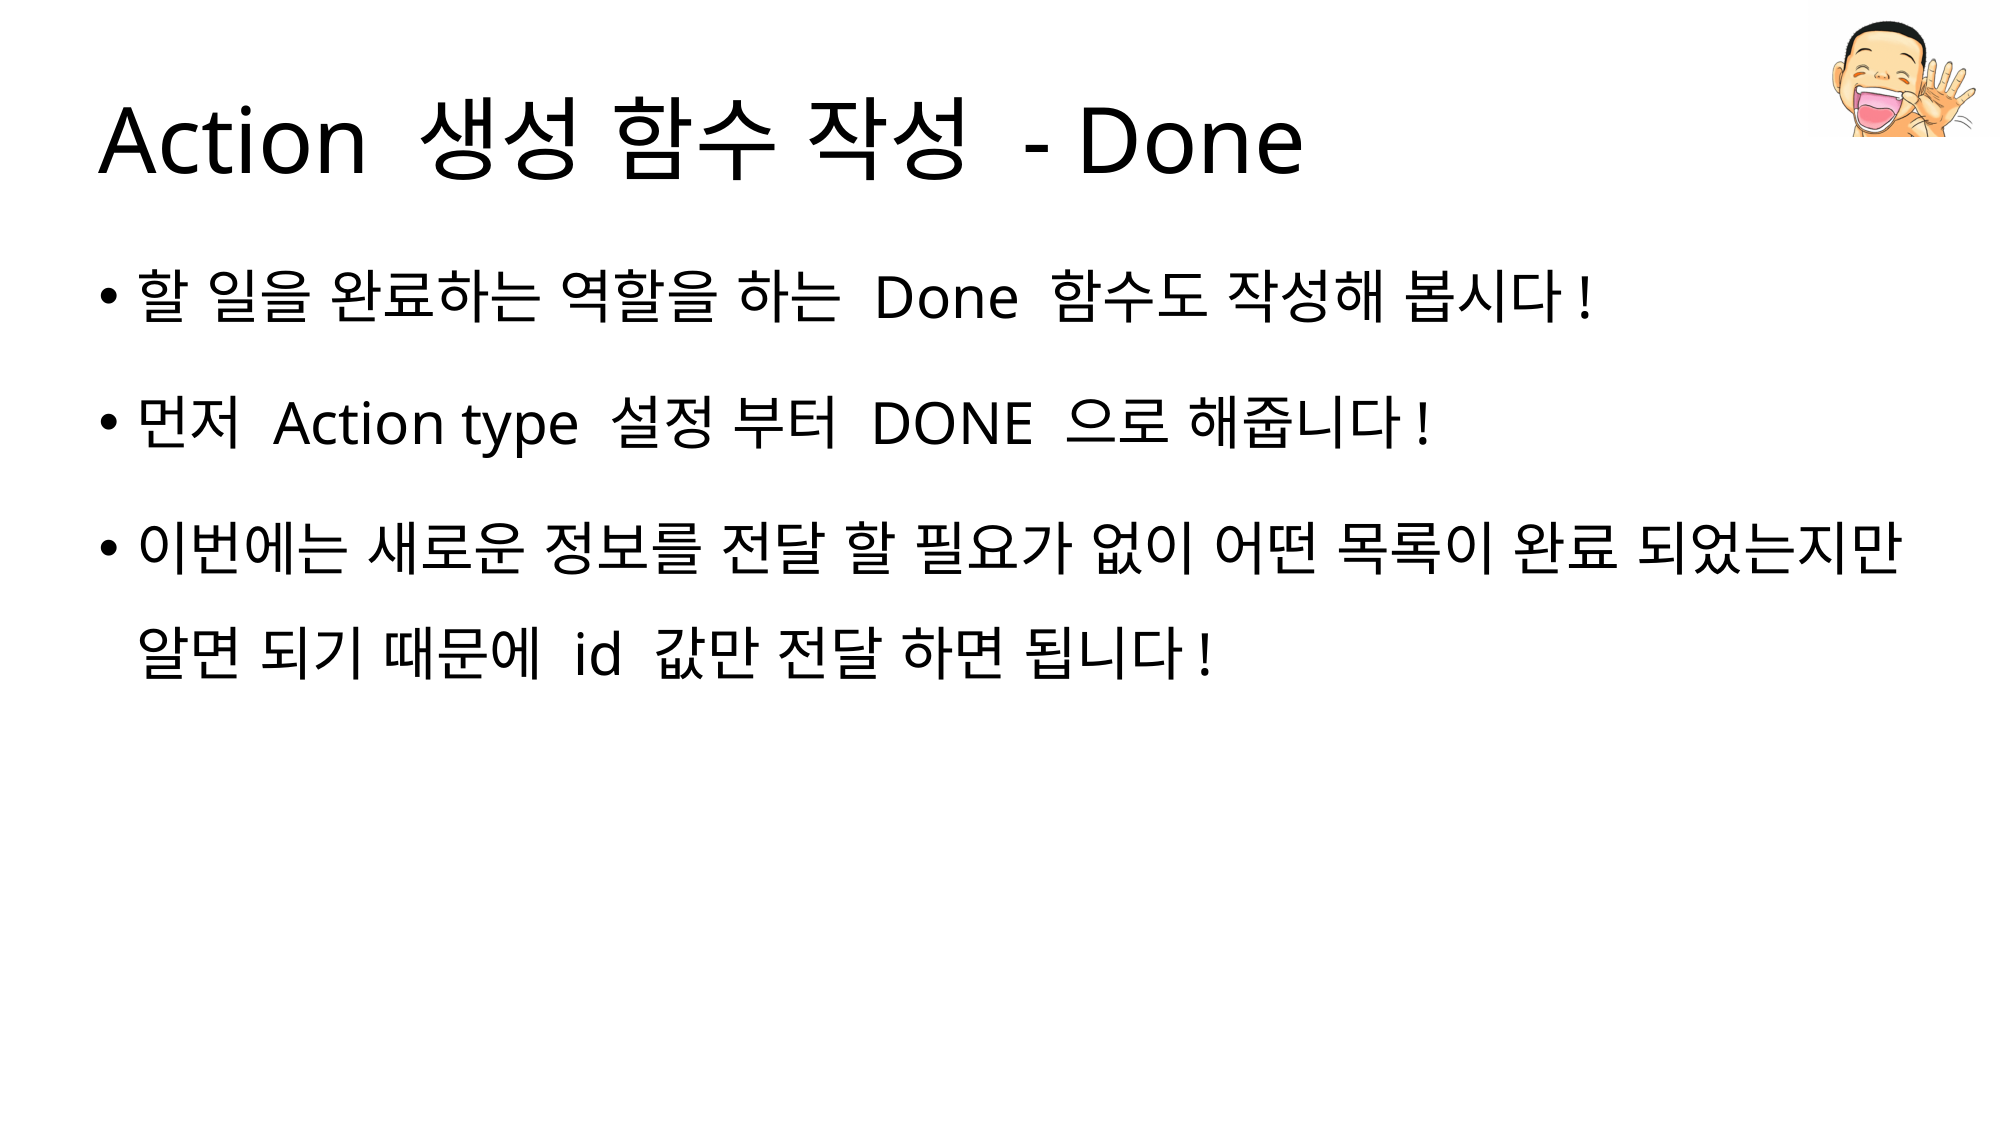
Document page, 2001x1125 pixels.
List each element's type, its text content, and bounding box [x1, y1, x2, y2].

picture [1931, 0, 2000, 137]
list 할 일을 완료하는 역할을 하는 Done 함수도 작성해 봅시다! 먼저 Action type 설정 부터 DONE 으로 해줍니다! 이번에는 새로운 정보를 전달 할 필요가 없이 어떤 목록이 완료 되었는지만 알면 되기 때문에 id 값만 전달 하면 됩니다! [83, 217, 1931, 1125]
title Action 생성 함수 작성 - Done [83, 0, 1931, 217]
